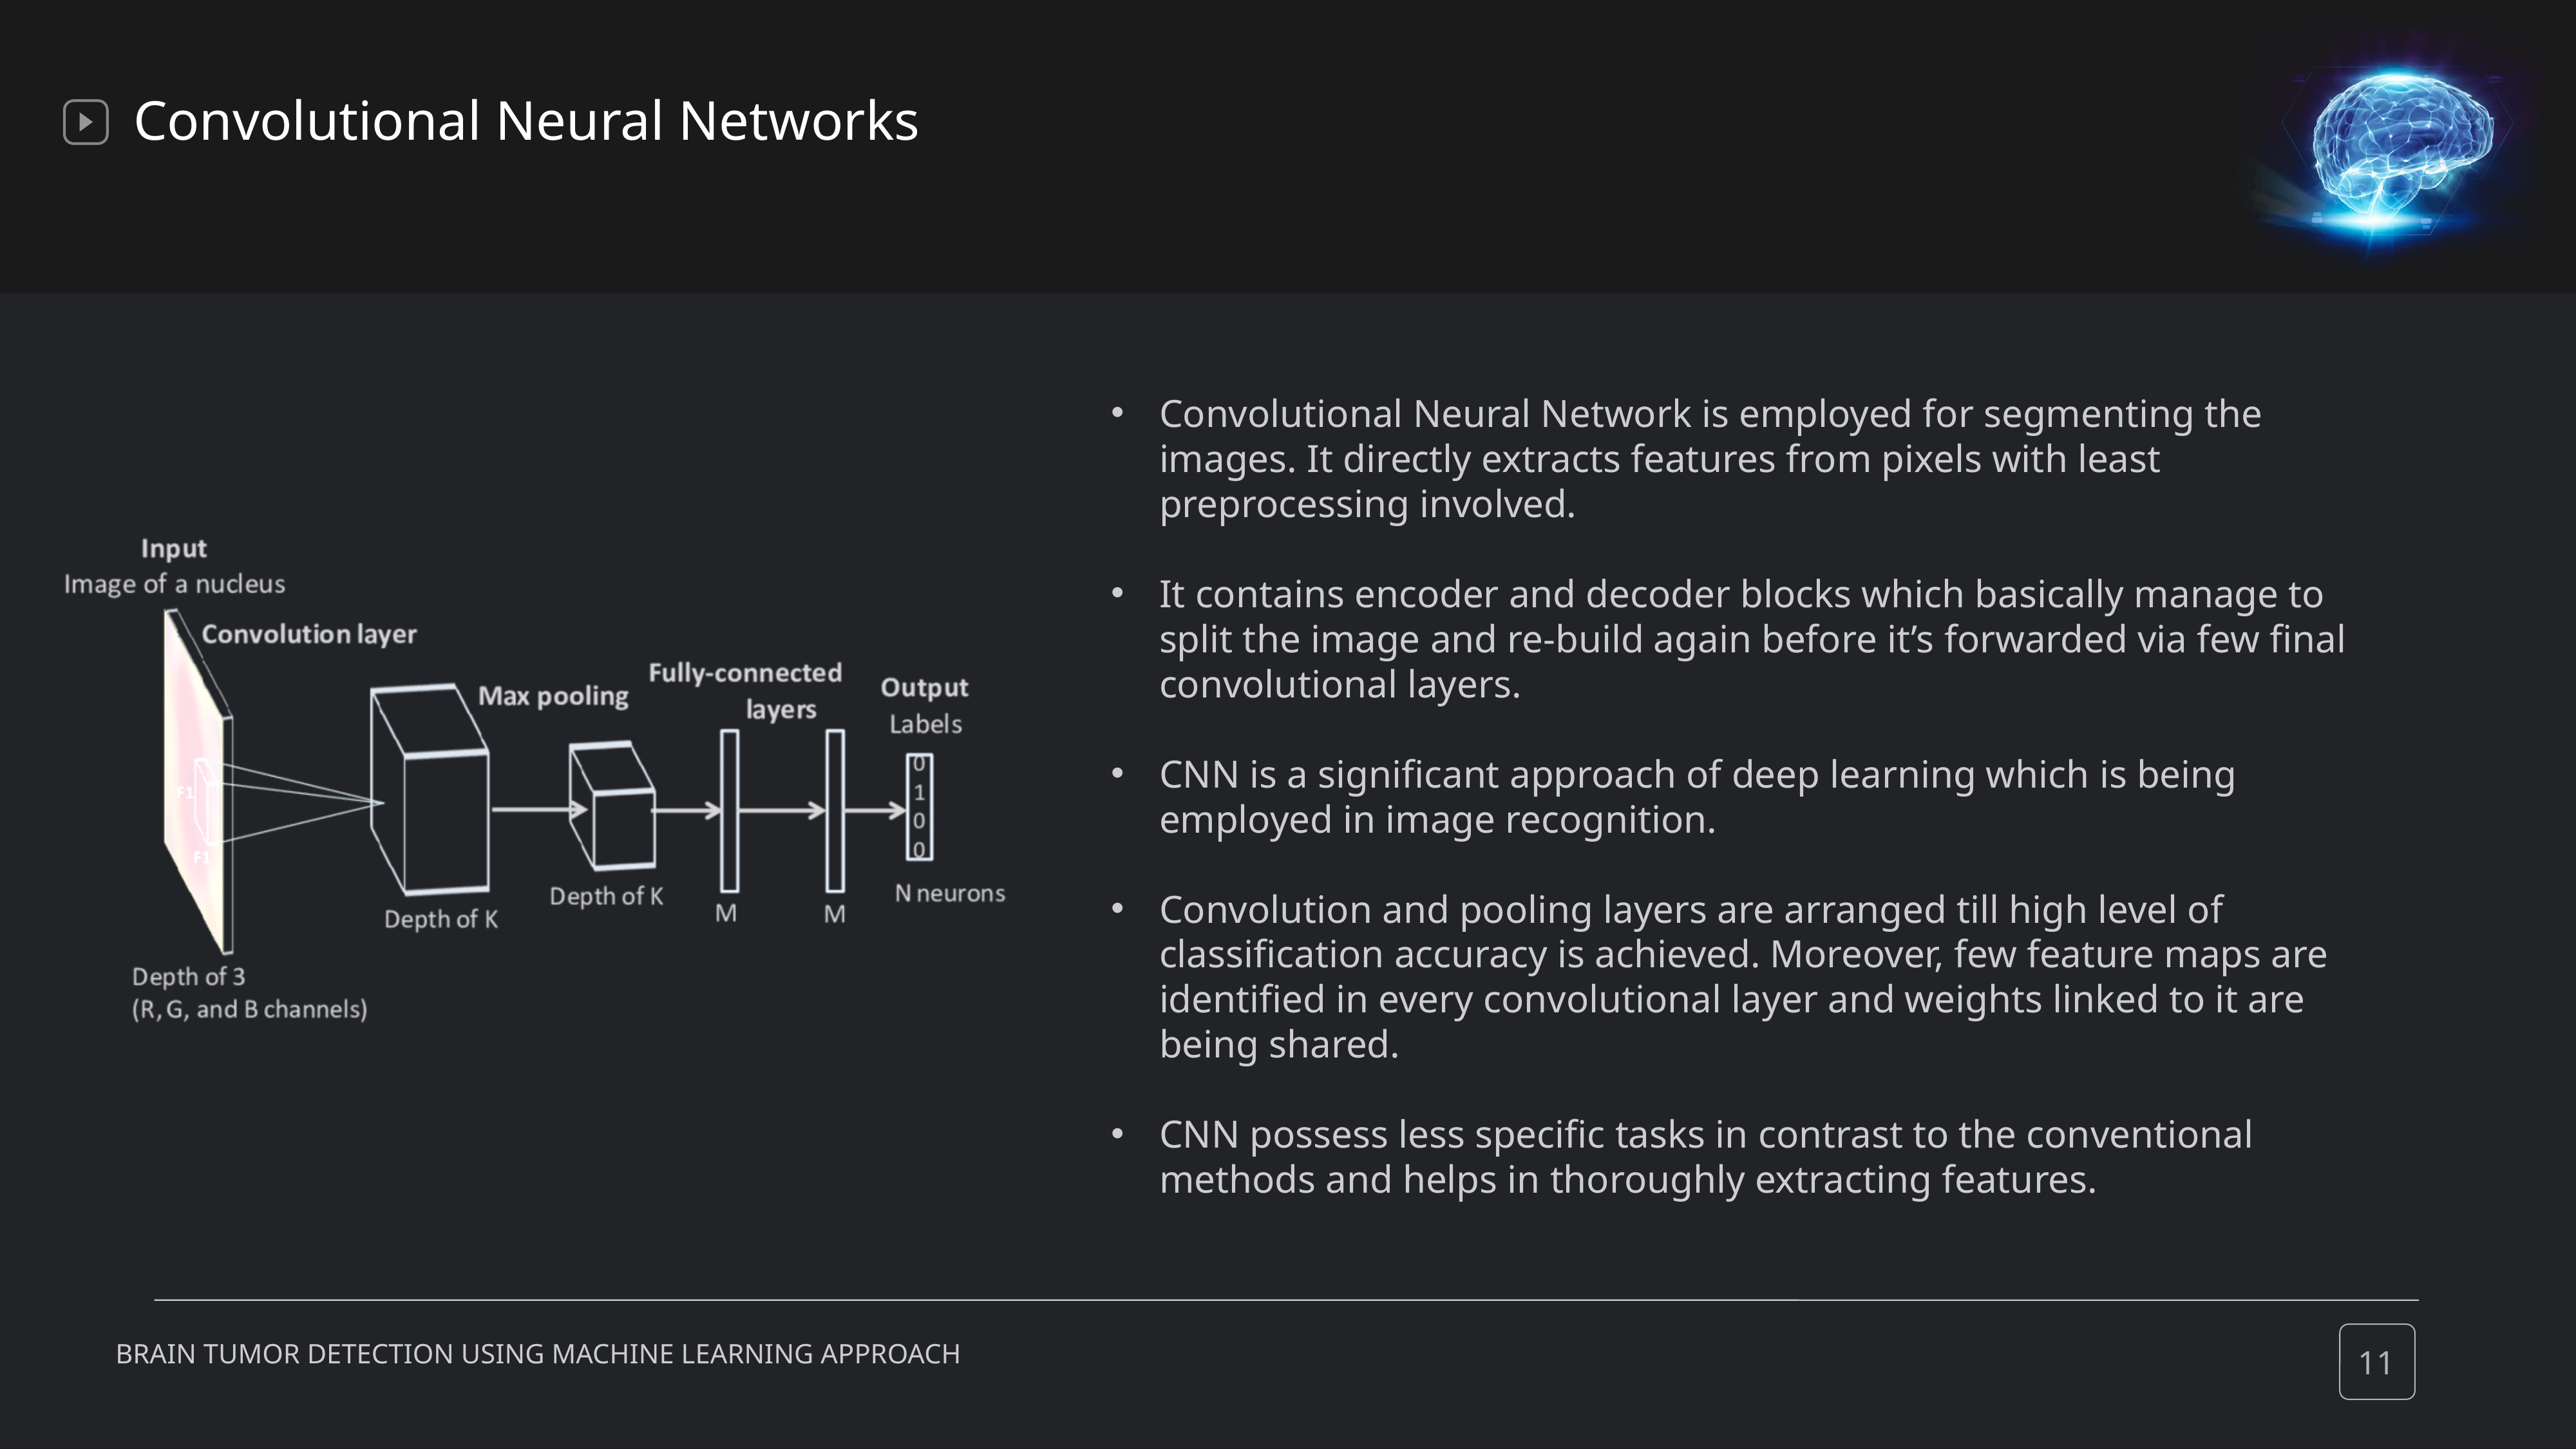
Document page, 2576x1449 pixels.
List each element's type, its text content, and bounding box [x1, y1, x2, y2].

picture [2221, 0, 2562, 290]
picture [64, 536, 1007, 1024]
text_box Convolutional Neural Networks [133, 86, 921, 151]
text_box 11 [2358, 1342, 2395, 1381]
text_box Convolutional Neural Network is employed for segmenting the images. It directly extracts features from pixels with least preprocessing involved. It contains encoder and decoder blocks which basically manage to split the image and re-build again before it’s forwarded via few final convolutional layers. CNN is a significant approach of deep learning which is being employed in image recognition. Convolution and pooling layers are arranged till high level of classification accuracy is achieved. Moreover, few feature maps are identified in every convolutional layer and weights linked to it are being shared. CNN possess less specific tasks in contrast to the conventional methods and helps in thoroughly extracting features. [1110, 389, 2395, 1171]
text_box BRAIN TUMOR DETECTION USING MACHINE LEARNING APPROACH [106, 1341, 1048, 1406]
